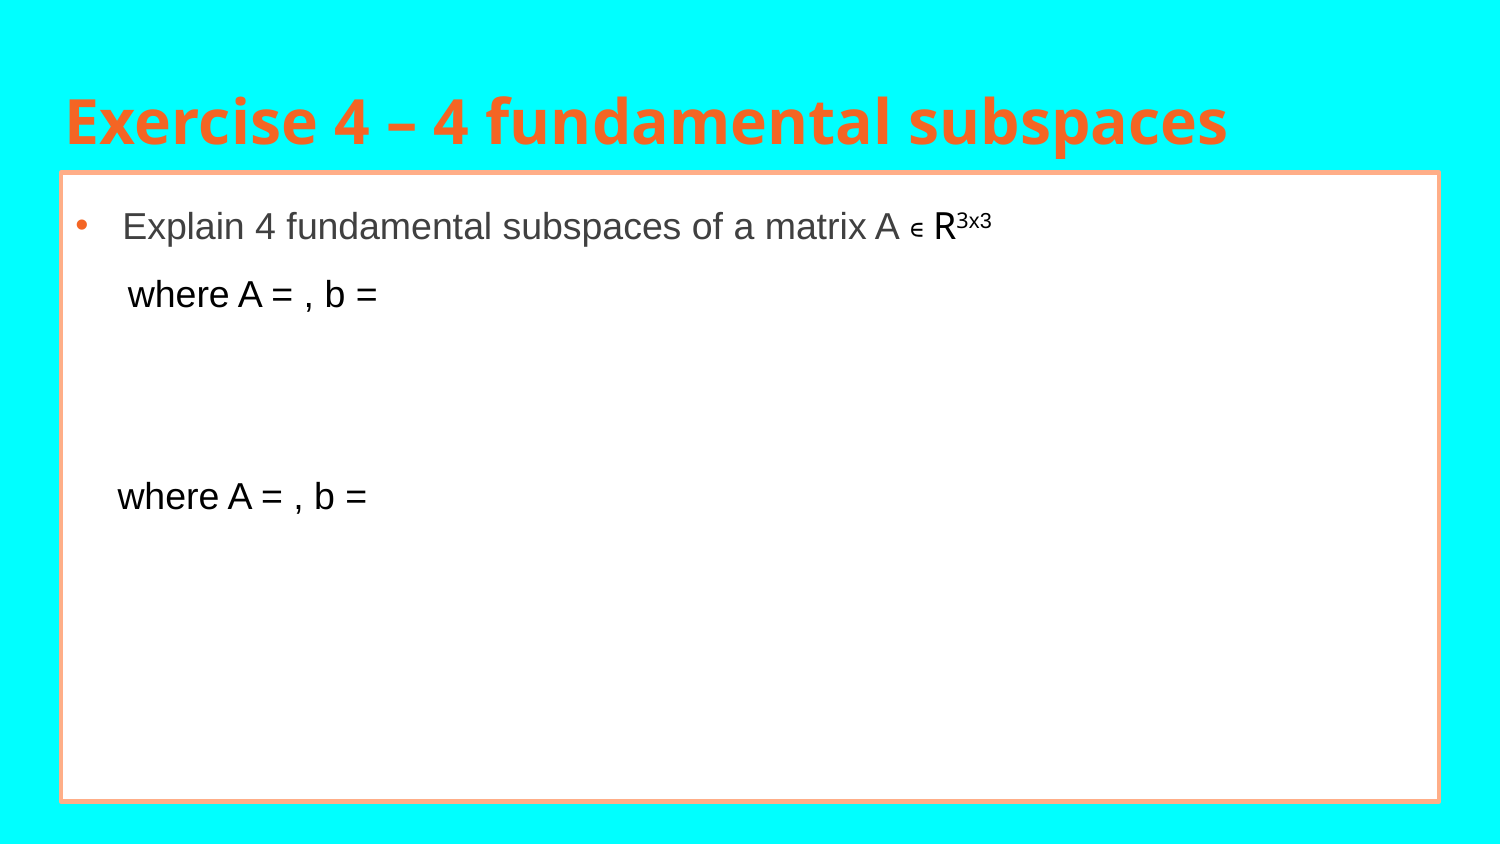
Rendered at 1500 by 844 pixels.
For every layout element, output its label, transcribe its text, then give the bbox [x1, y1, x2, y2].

title Exercise 4 – 4 fundamental subspaces [49, 67, 1448, 173]
